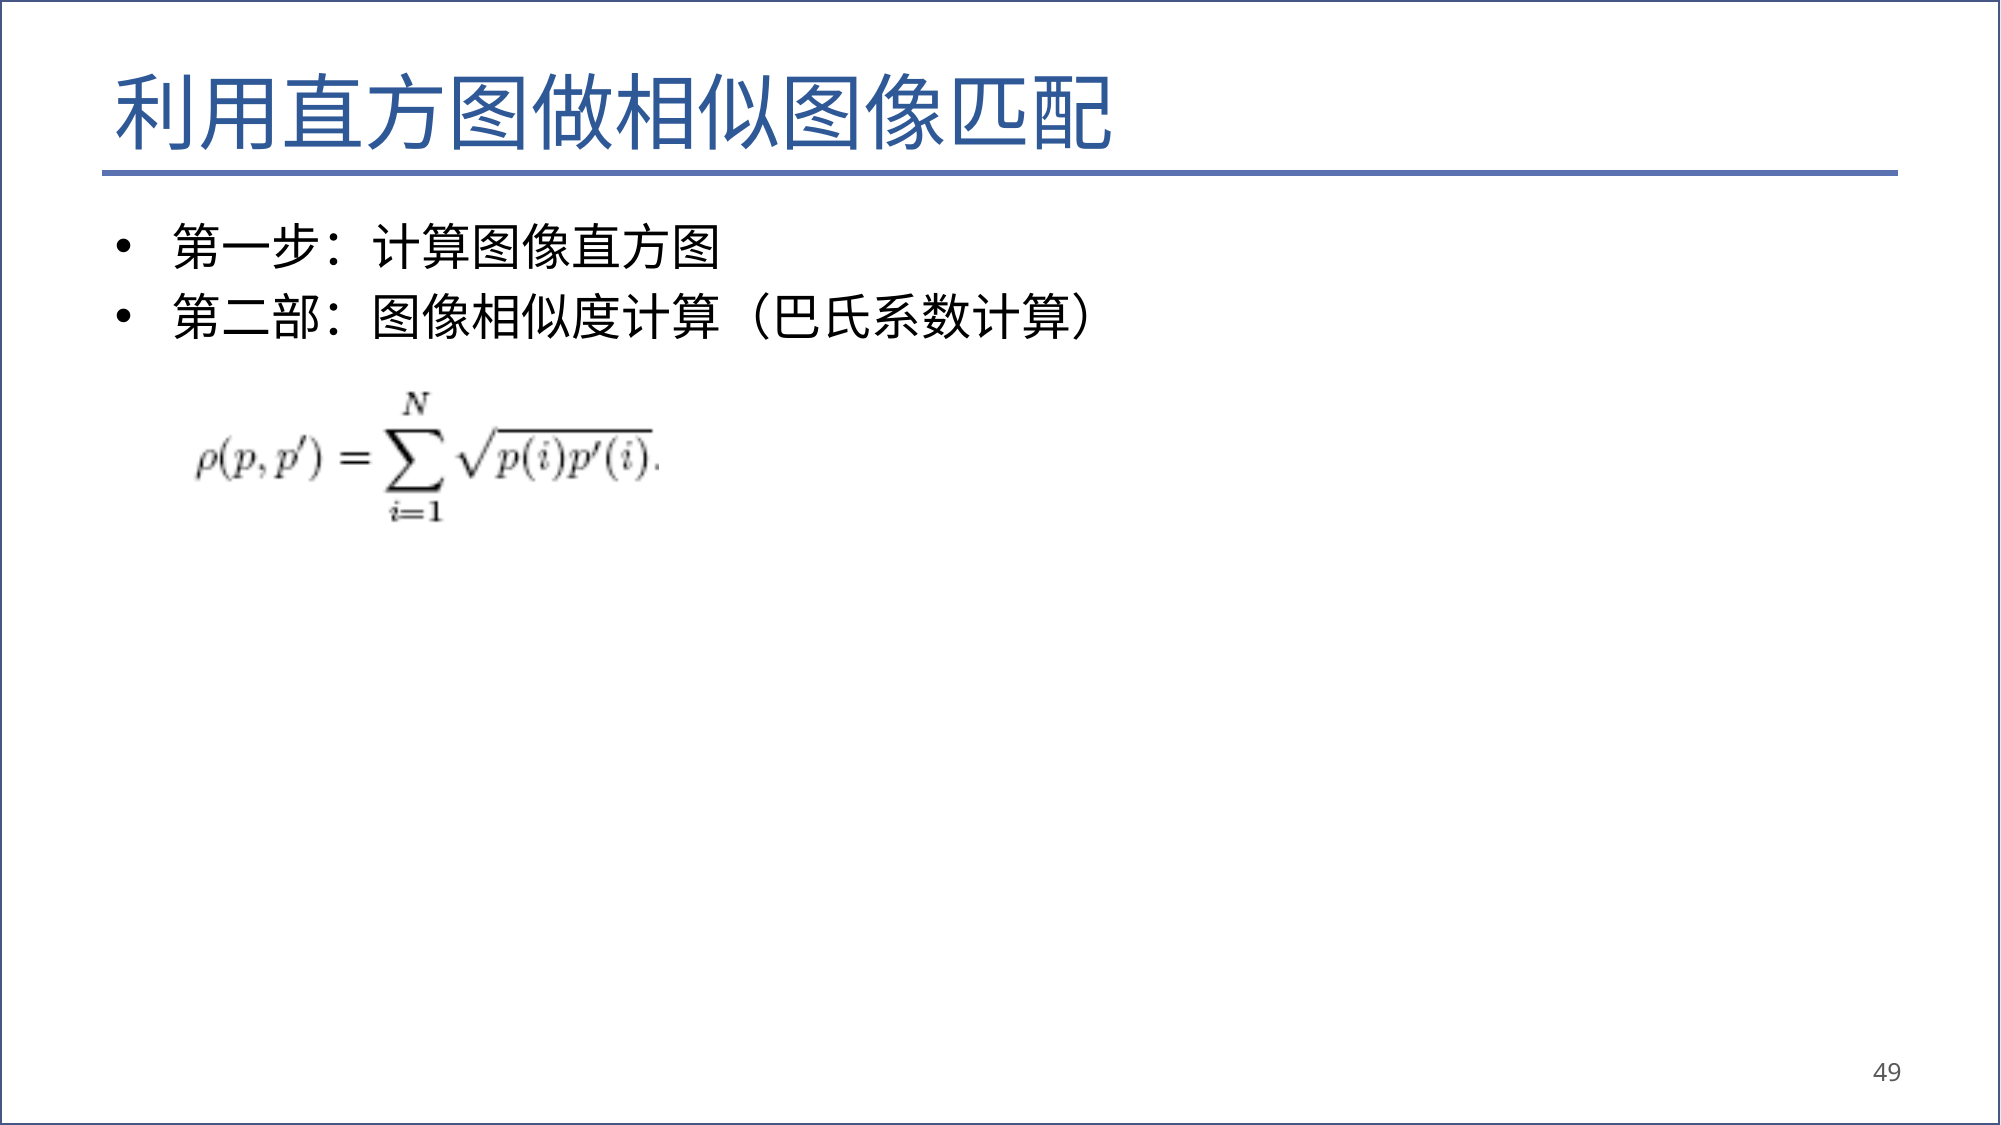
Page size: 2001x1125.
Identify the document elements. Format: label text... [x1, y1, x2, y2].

slide_number 49 [1868, 1042, 1992, 1103]
picture [161, 373, 659, 551]
title 利用直方图做相似图像匹配 [99, 0, 1900, 169]
list 第一步：计算图像直方图 第二部：图像相似度计算（巴氏系数计算） [99, 208, 1900, 1012]
